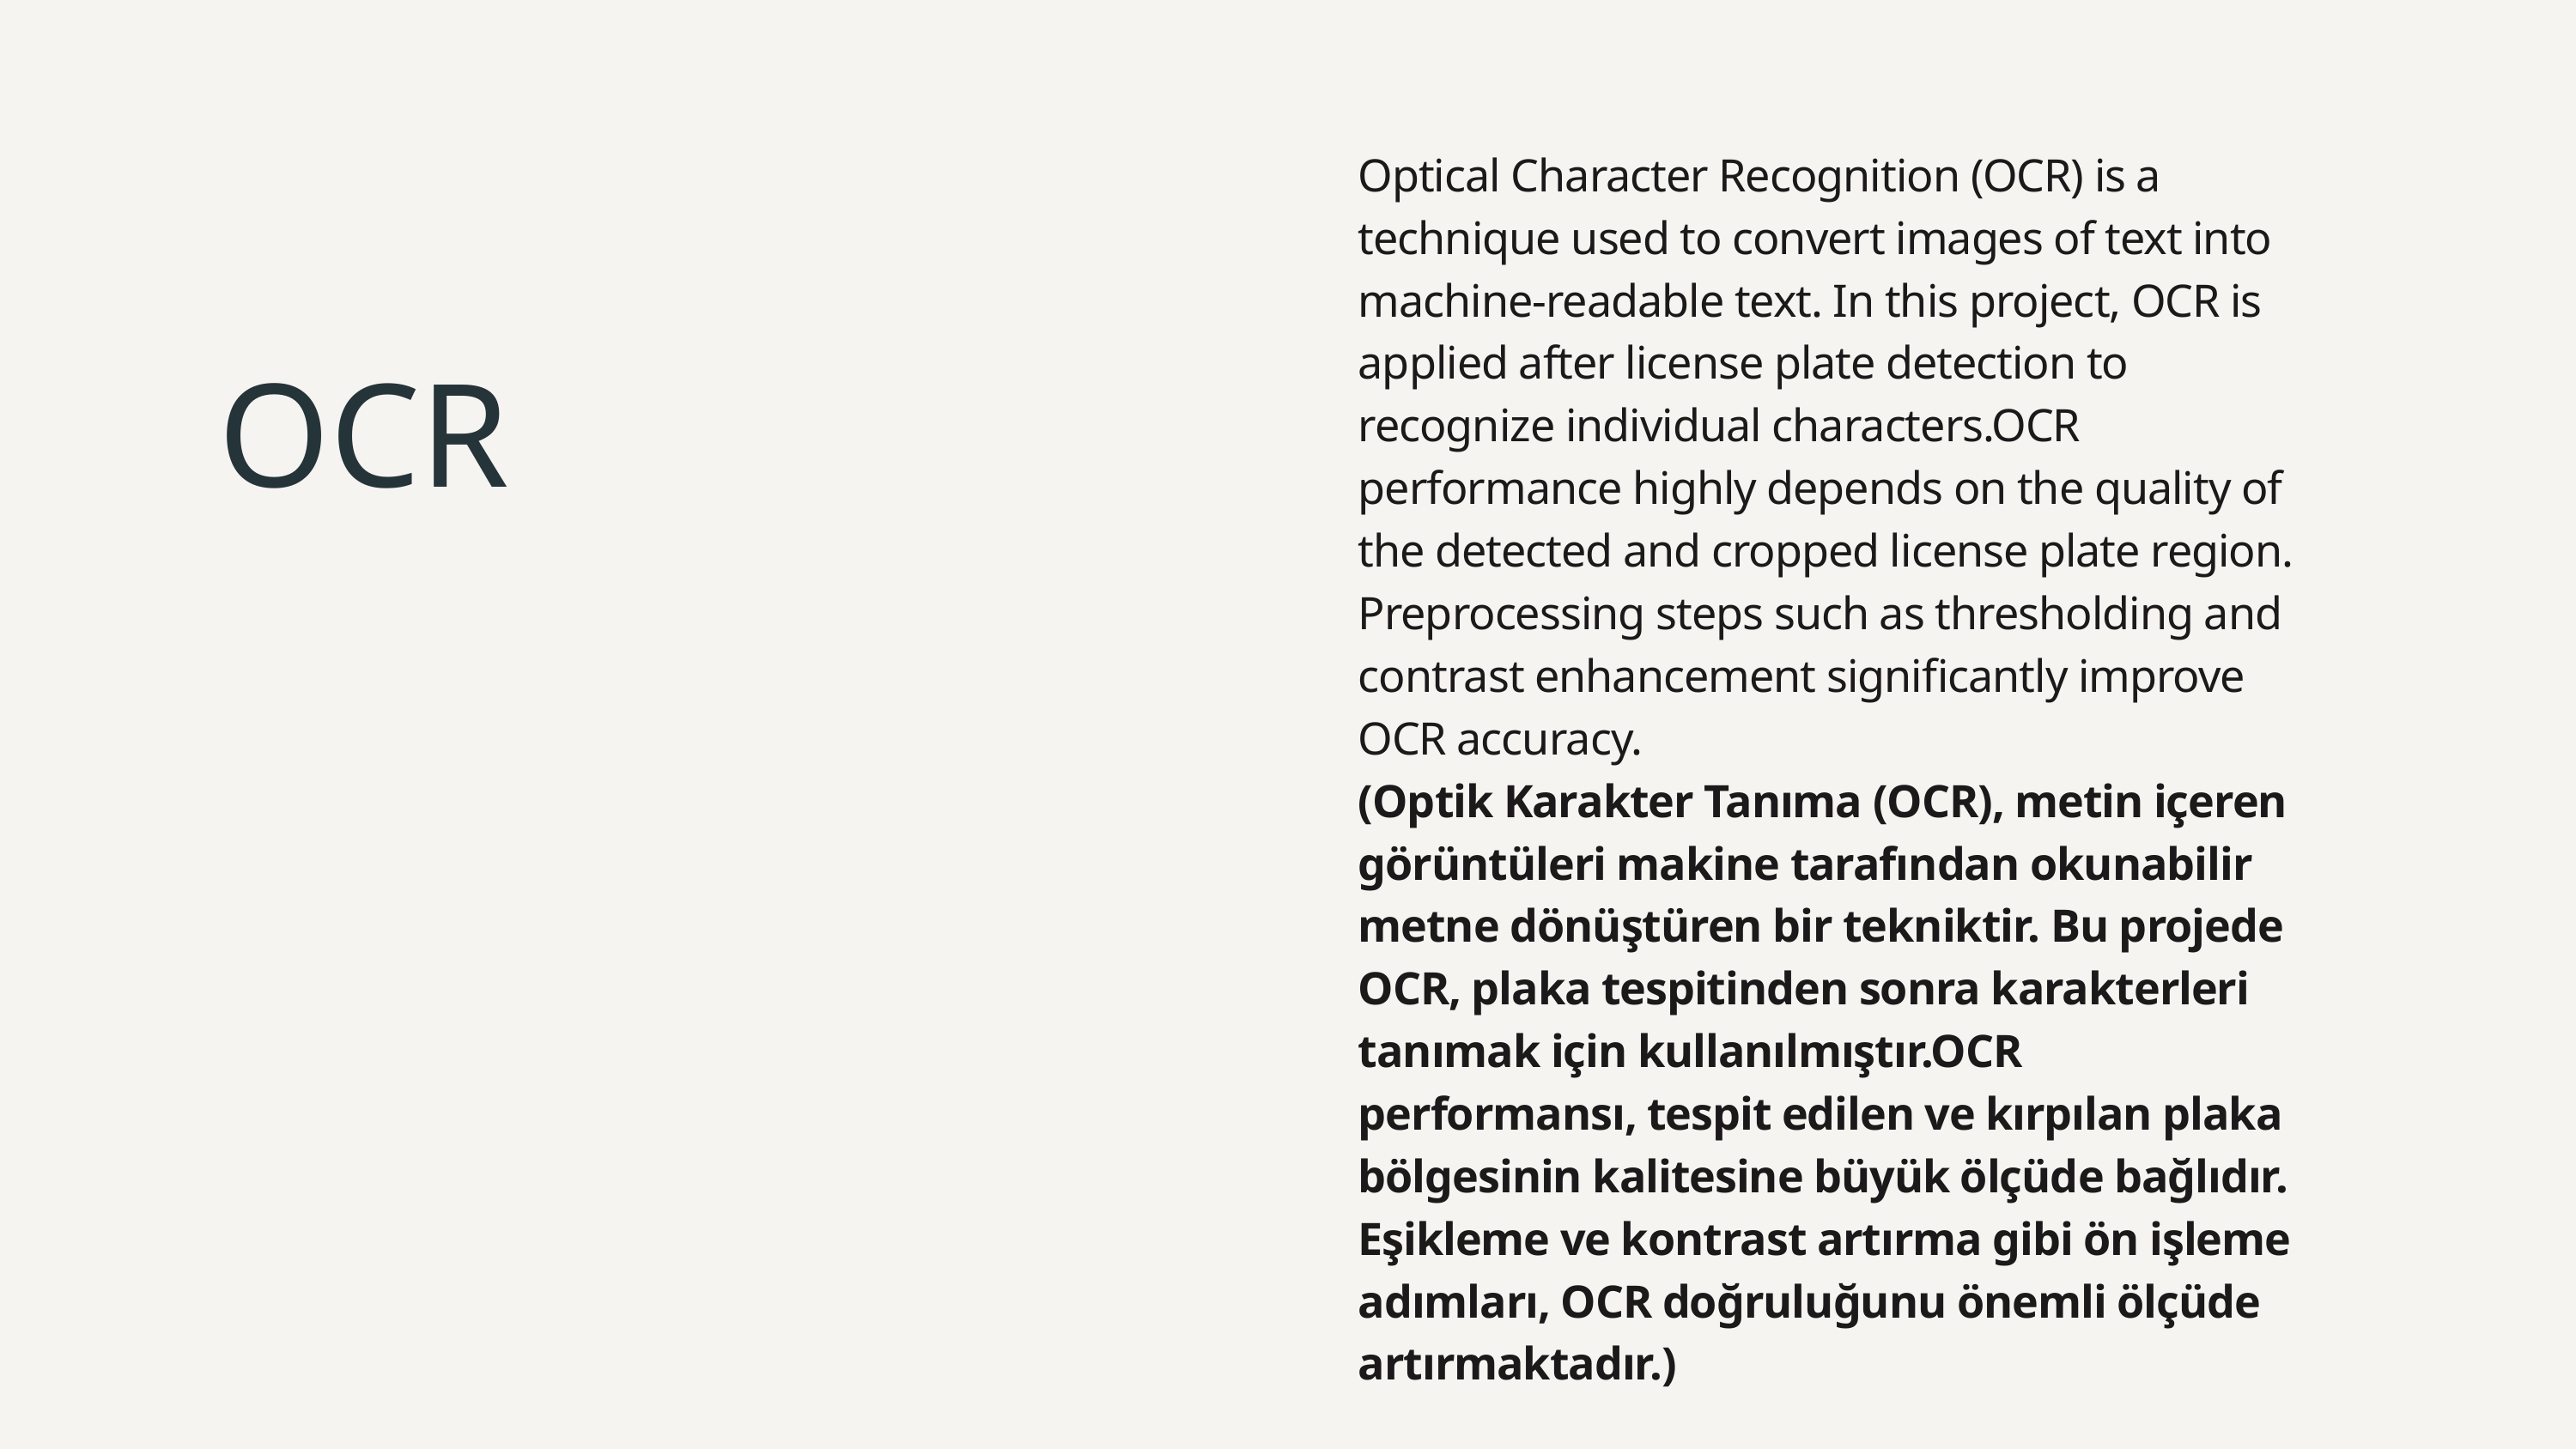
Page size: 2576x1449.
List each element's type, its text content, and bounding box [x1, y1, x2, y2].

text_box Optical Character Recognition (OCR) is a technique used to convert images of text into machine-readable text. In this project, OCR is applied after license plate detection to recognize individual characters.OCR performance highly depends on the quality of the detected and cropped license plate region. Preprocessing steps such as thresholding and contrast enhancement significantly improve OCR accuracy. (Optik Karakter Tanıma (OCR), metin içeren görüntüleri makine tarafından okunabilir metne dönüştüren bir tekniktir. Bu projede OCR, plaka tespitinden sonra karakterleri tanımak için kullanılmıştır.OCR performansı, tespit edilen ve kırpılan plaka bölgesinin kalitesine büyük ölçüde bağlıdır. Eşikleme ve kontrast artırma gibi ön işleme adımları, OCR doğruluğunu önemli ölçüde artırmaktadır.) [1358, 137, 2307, 1390]
text_box OCR [218, 373, 1072, 517]
